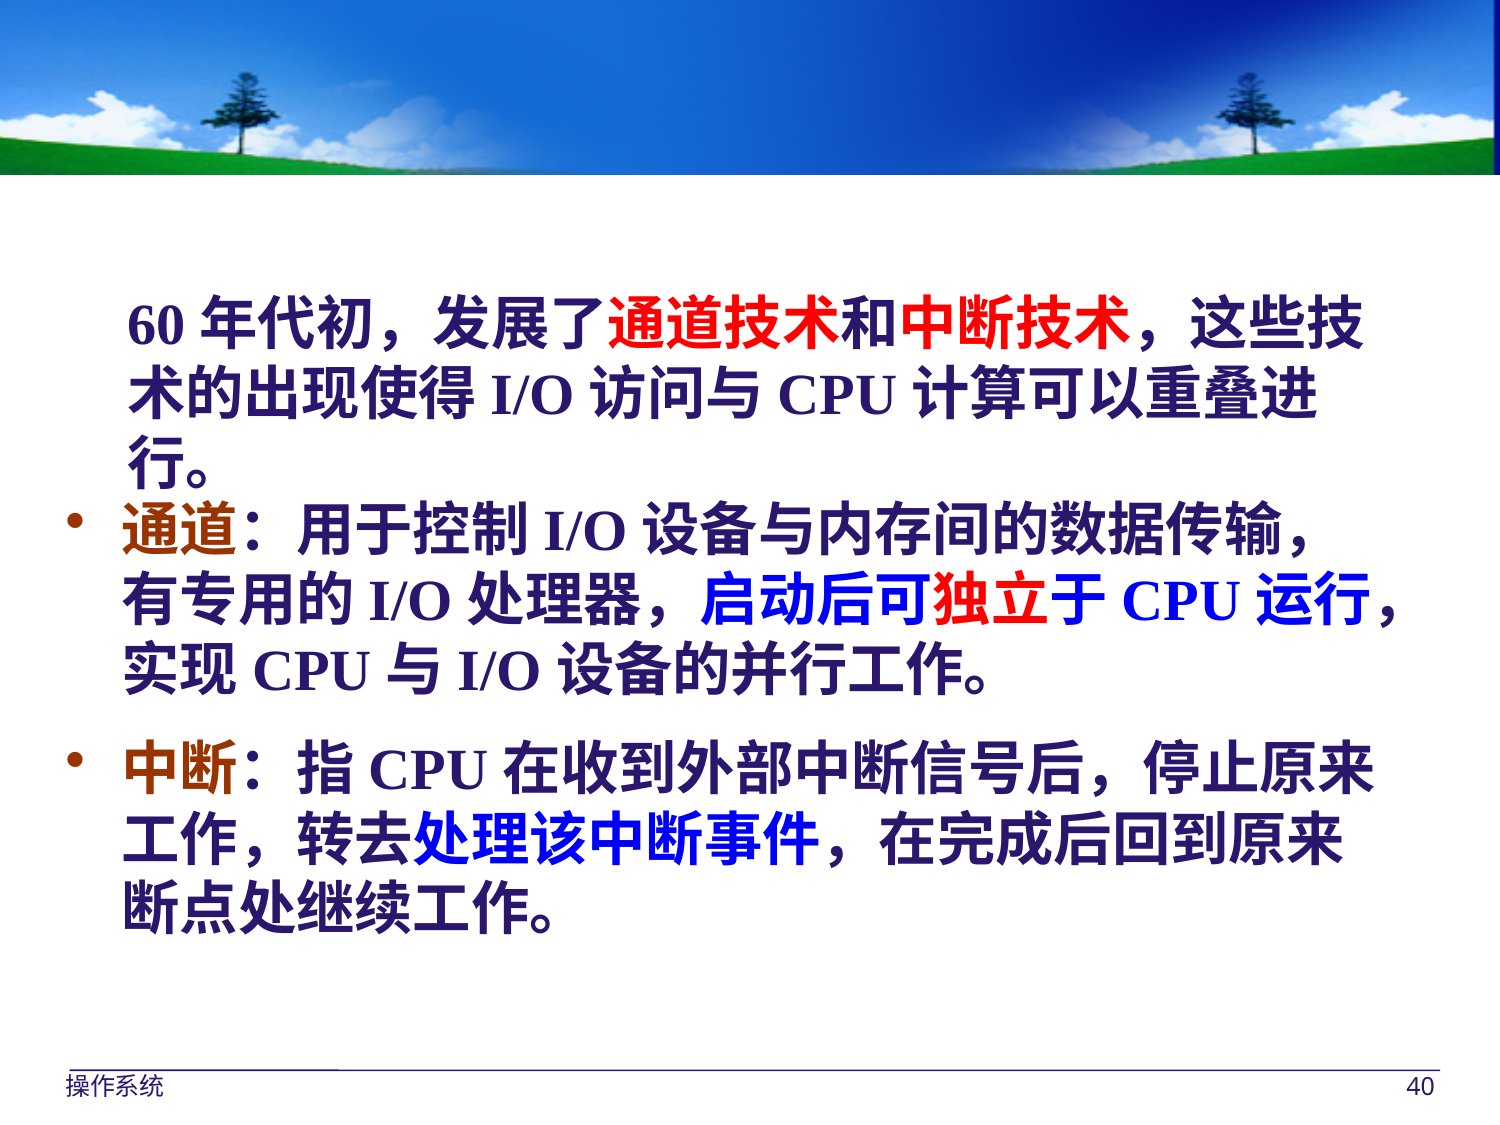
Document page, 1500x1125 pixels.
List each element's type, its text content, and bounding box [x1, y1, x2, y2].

slide_number 操作系统 [49, 1062, 401, 1116]
text_box 通道：用于控制I/O设备与内存间的数据传输， 有专用的I/O处理器，启动后可独立于CPU运行， 实现CPU与I/O设备的并行工作。 中断：指CPU在收到外部中断信号后，停止原来 工作，转去处理该中断事件，在完成后回到原来 断点处继续工作。 [50, 485, 1445, 949]
picture [0, 0, 1500, 175]
footer 40 [974, 1062, 1451, 1116]
text_box 60年代初，发展了通道技术和中断技术，这些技术的出现使得I/O访问与CPU计算可以重叠进行。 [112, 278, 1428, 504]
